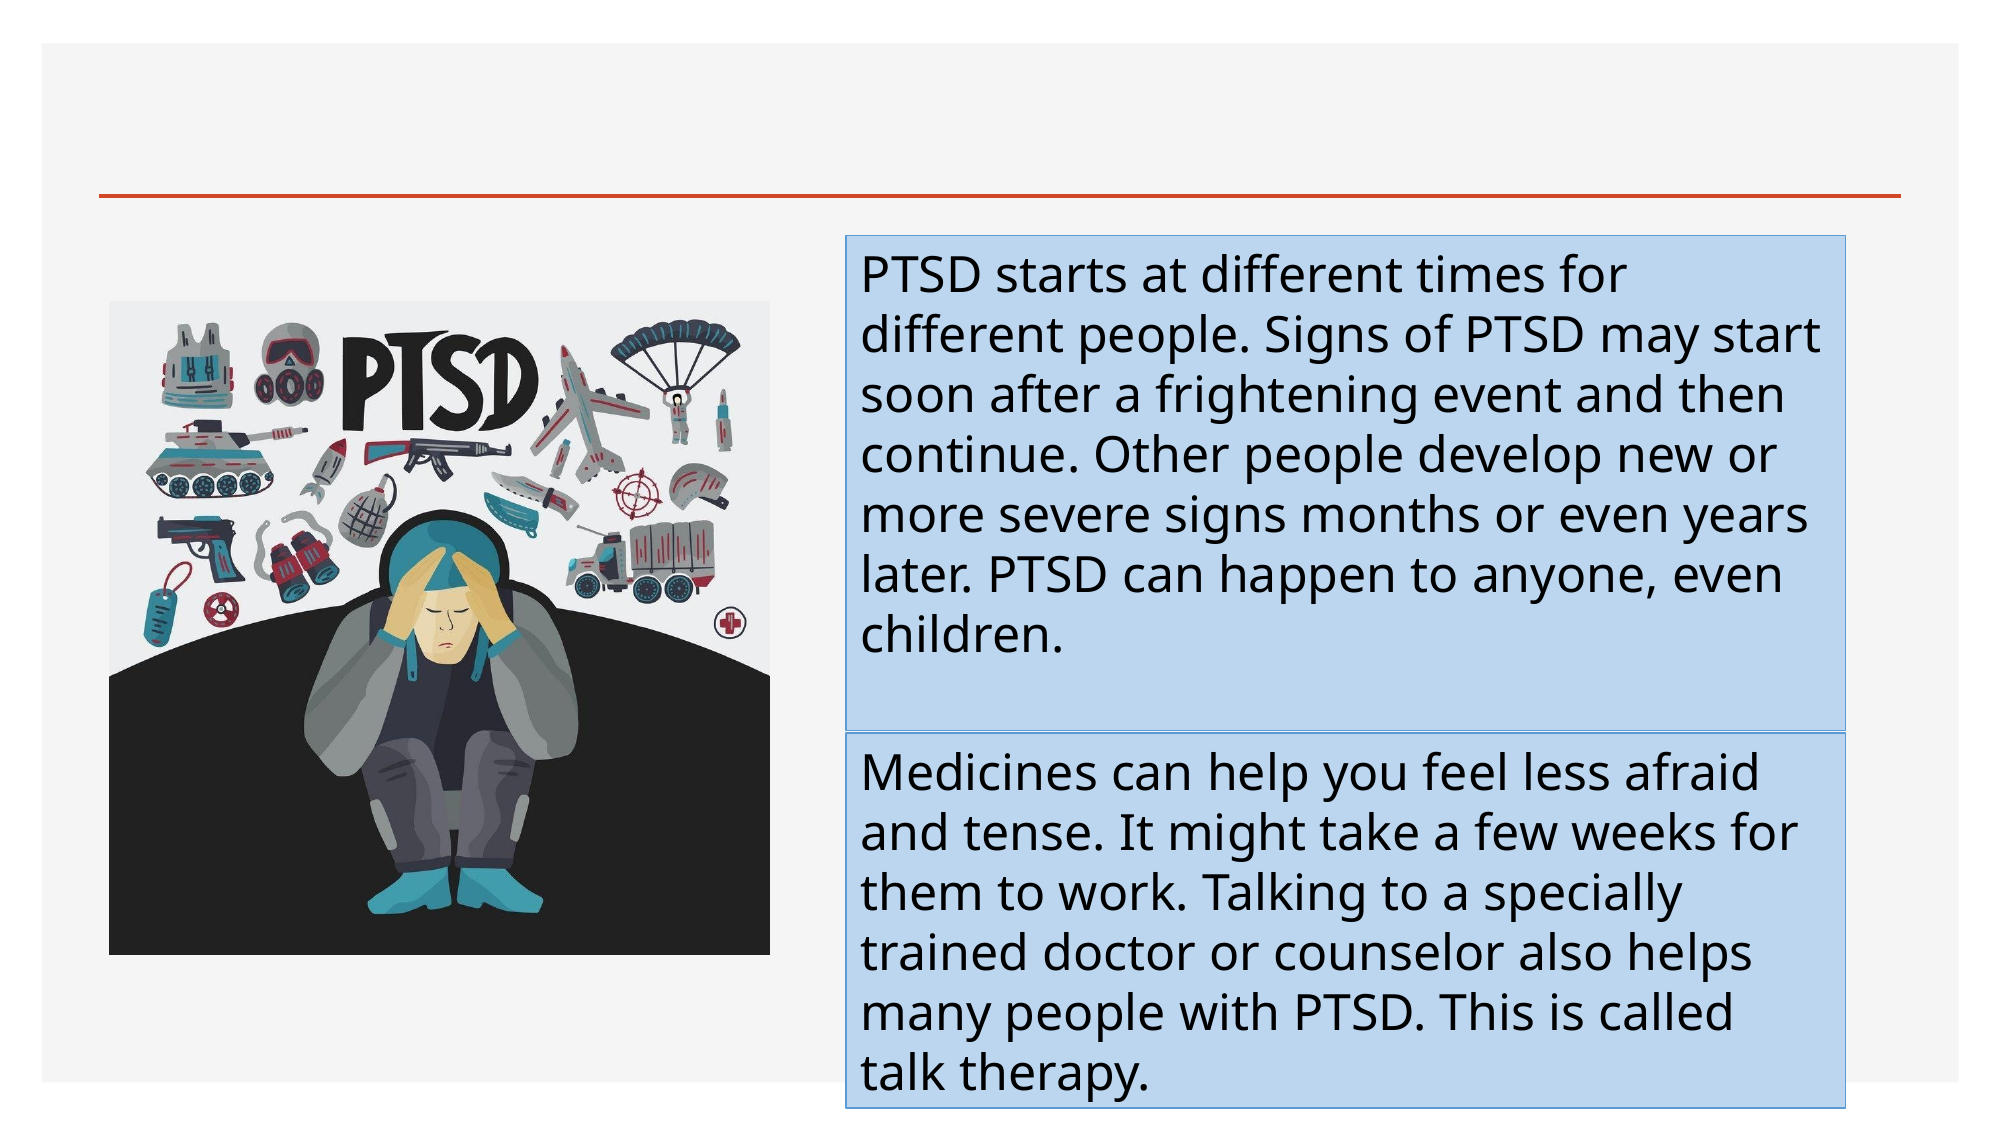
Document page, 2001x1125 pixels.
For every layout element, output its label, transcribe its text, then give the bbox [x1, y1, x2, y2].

text_box PTSD starts at different times for different people. Signs of PTSD may start soon after a frightening event and then continue. Other people develop new or more severe signs months or even years later. PTSD can happen to anyone, even children. [845, 235, 1846, 731]
text_box Medicines can help you feel less afraid and tense. It might take a few weeks for them to work. Talking to a specially trained doctor or counselor also helps many people with PTSD. This is called talk therapy. [845, 733, 1846, 1109]
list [109, 301, 770, 955]
